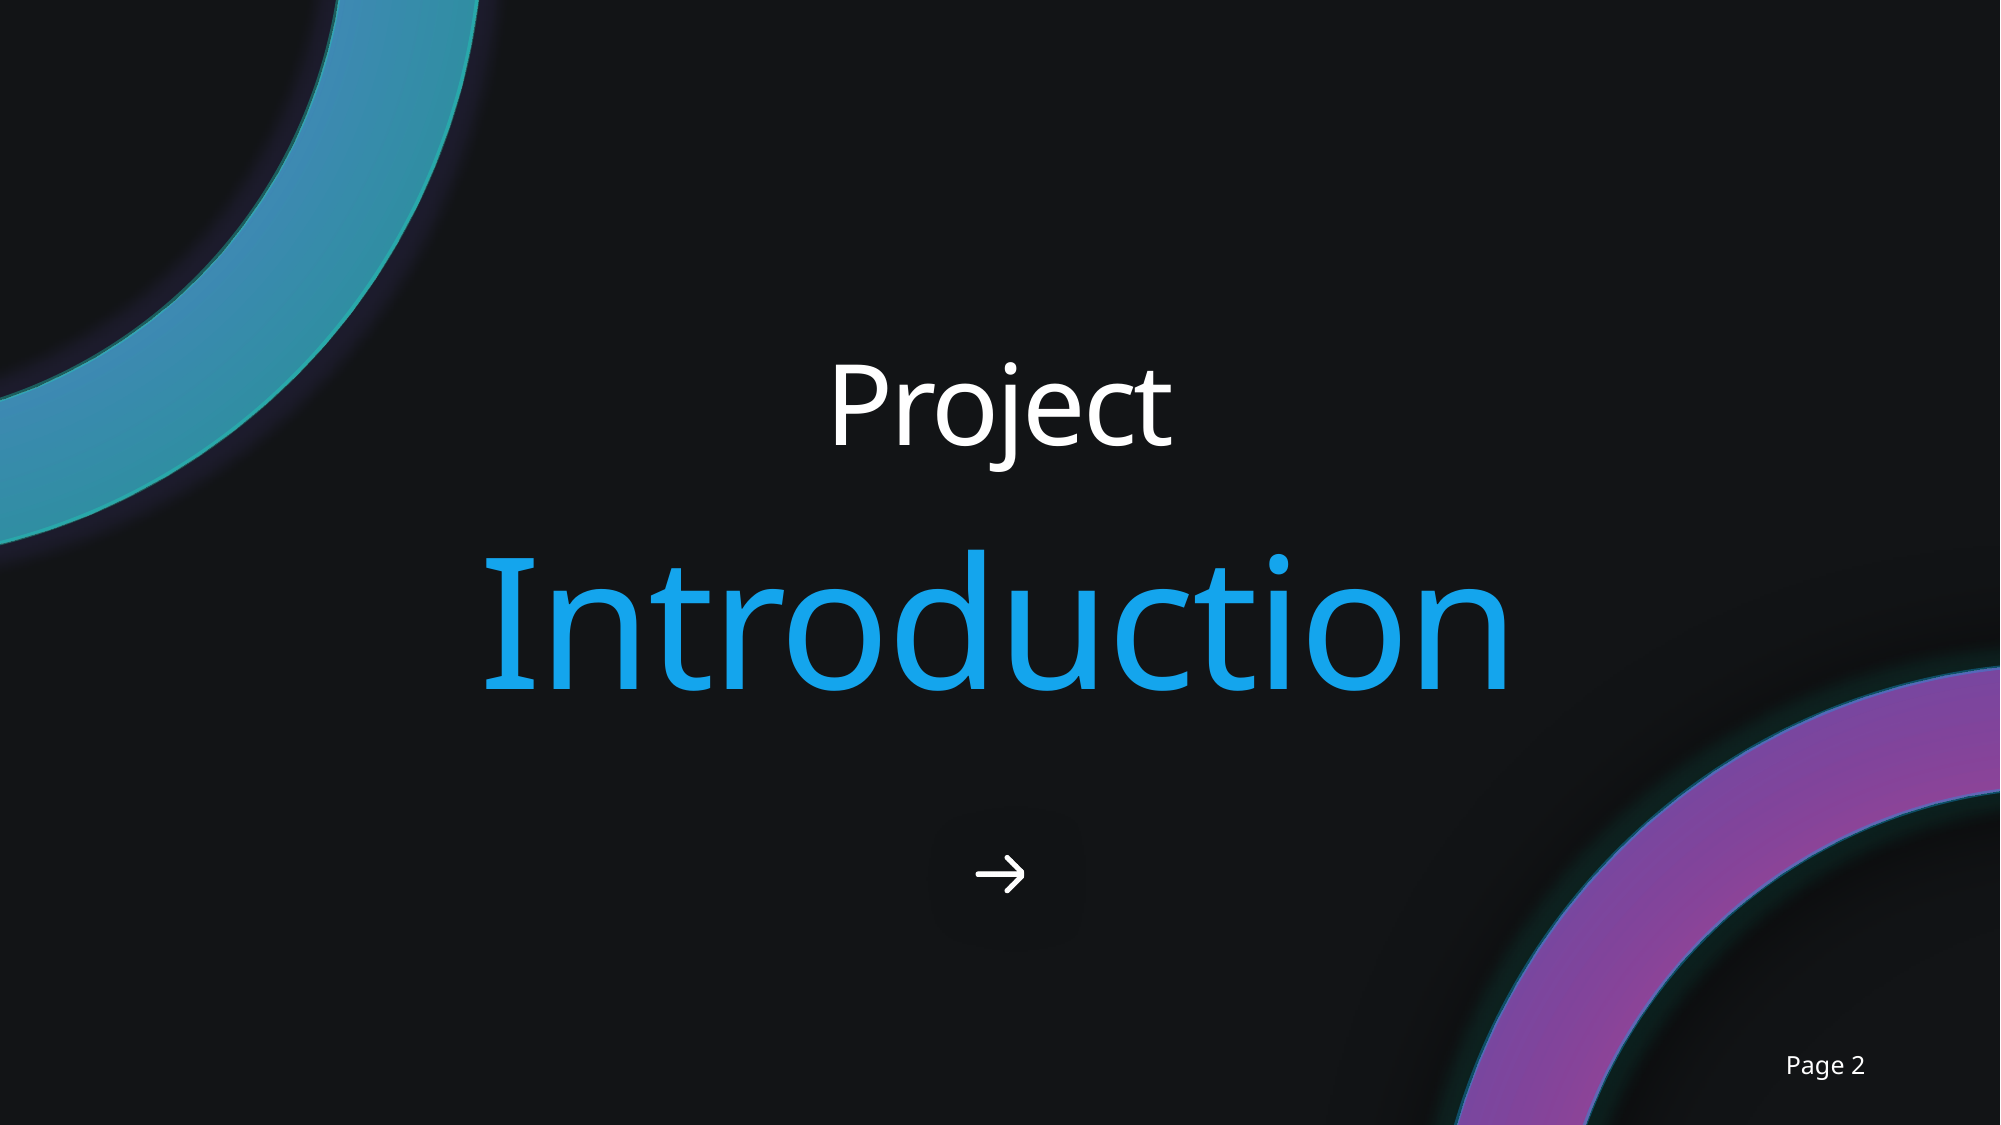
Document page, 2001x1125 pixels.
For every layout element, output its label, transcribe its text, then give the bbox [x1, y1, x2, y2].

text_box Project [465, 325, 1535, 476]
text_box [1455, 666, 2000, 1125]
text_box [0, 0, 479, 545]
text_box Introduction [276, 499, 1724, 734]
text_box [975, 849, 1025, 899]
